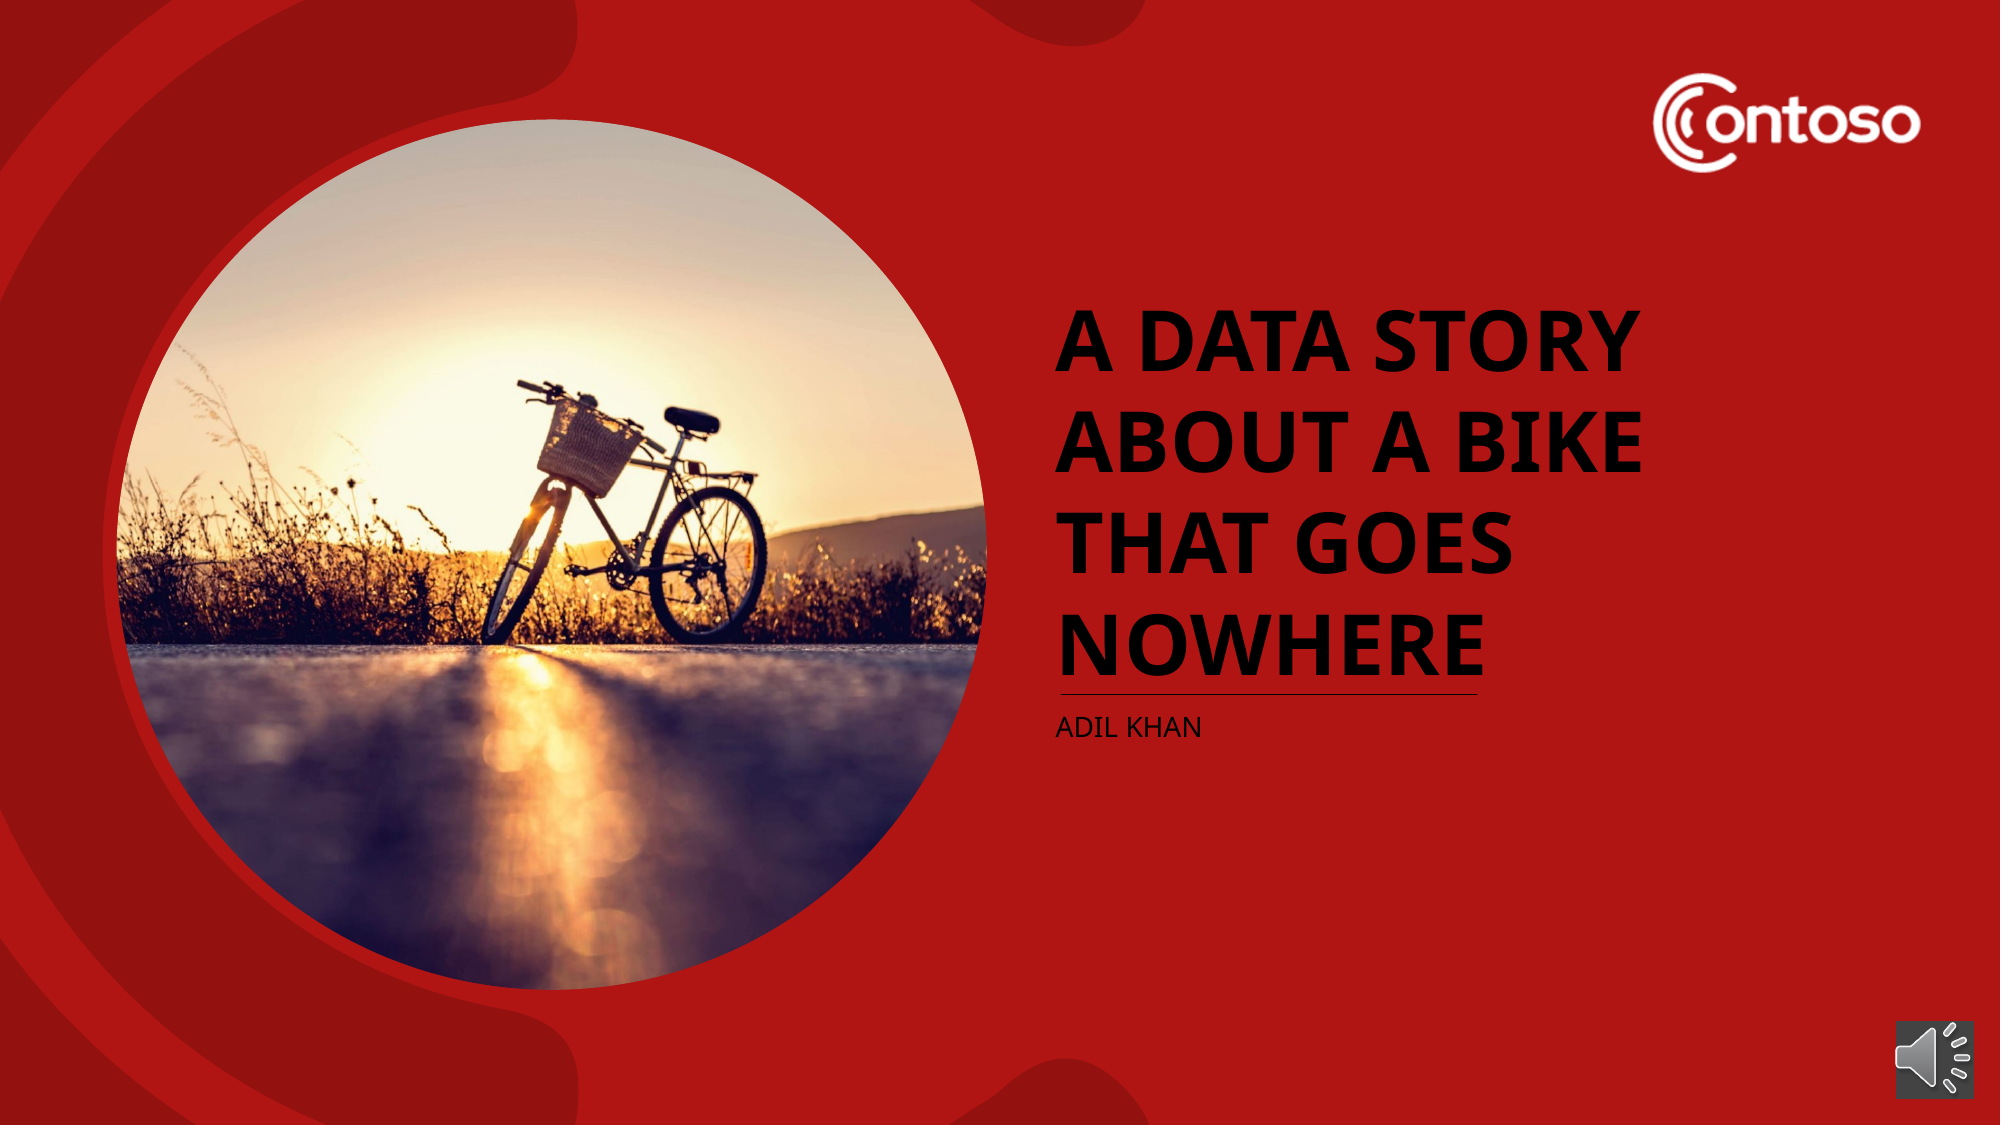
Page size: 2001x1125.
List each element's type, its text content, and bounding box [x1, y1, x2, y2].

subtitle Adil khan [1040, 702, 1885, 785]
title A Data Story about a bike that goes nowhere [1040, 356, 1885, 700]
picture [1643, 64, 1930, 175]
picture [116, 119, 988, 991]
picture [1894, 1019, 1976, 1101]
